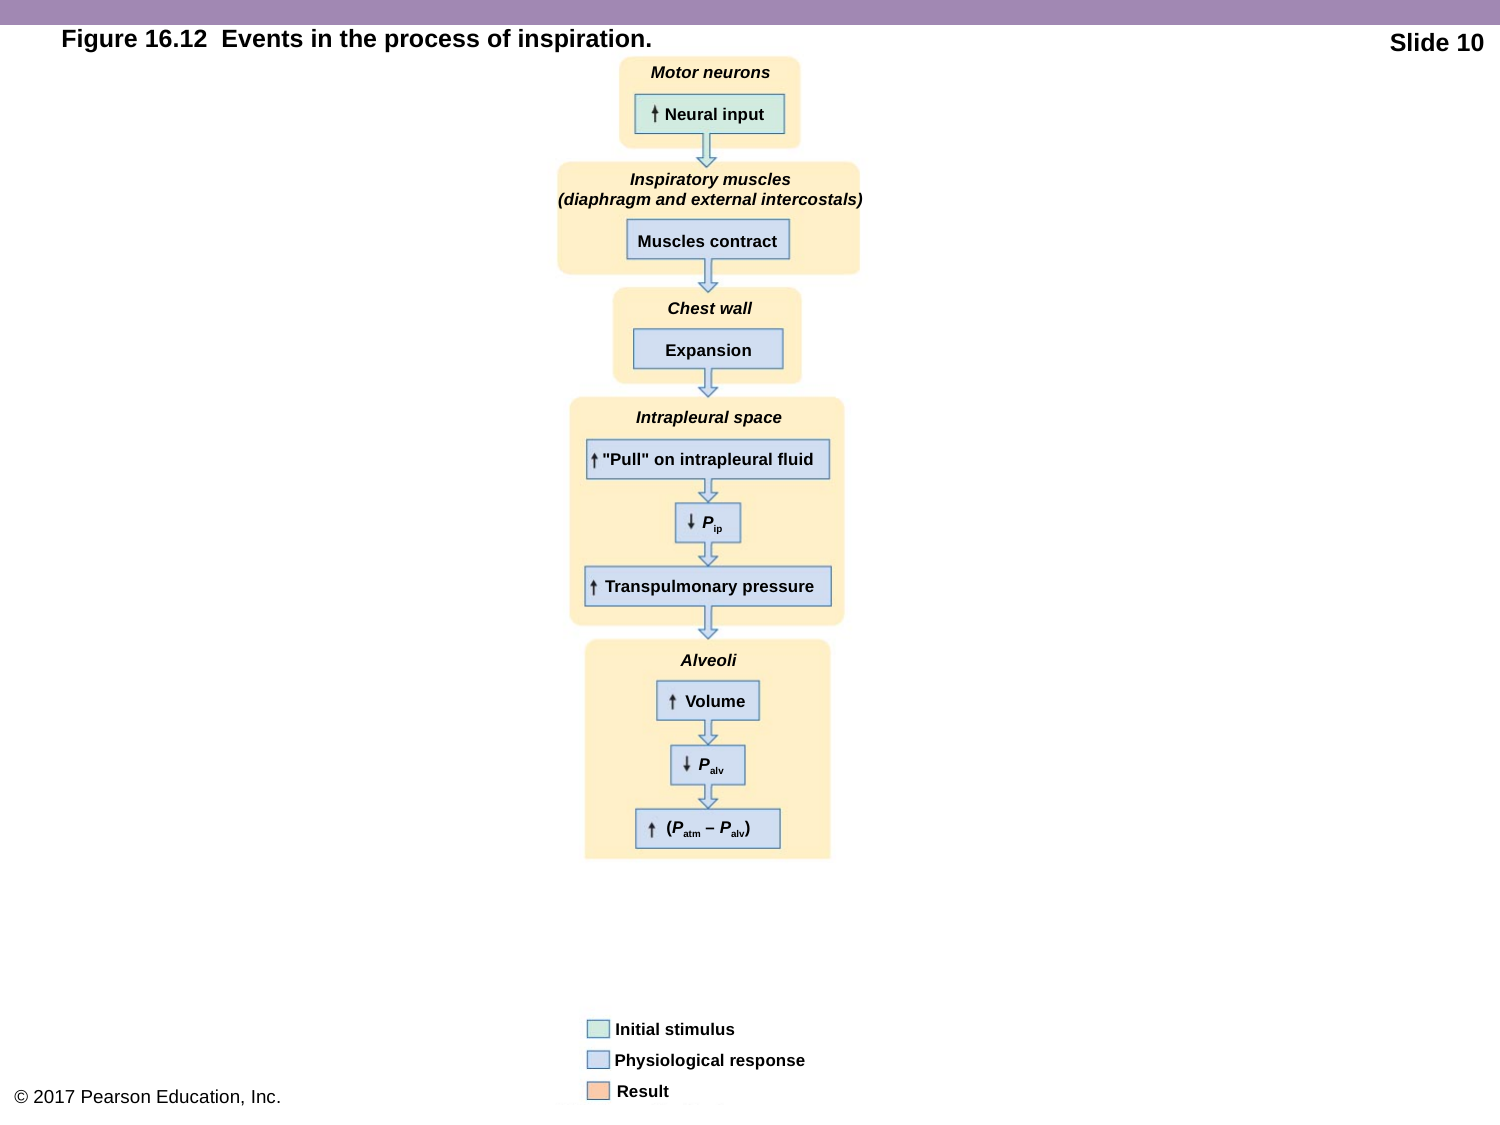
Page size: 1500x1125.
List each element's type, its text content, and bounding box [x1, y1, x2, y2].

text_box Slide 10 [1374, 18, 1500, 64]
picture [547, 46, 952, 1106]
title Figure 16.12 Events in the process of inspiration. [46, 14, 1500, 61]
